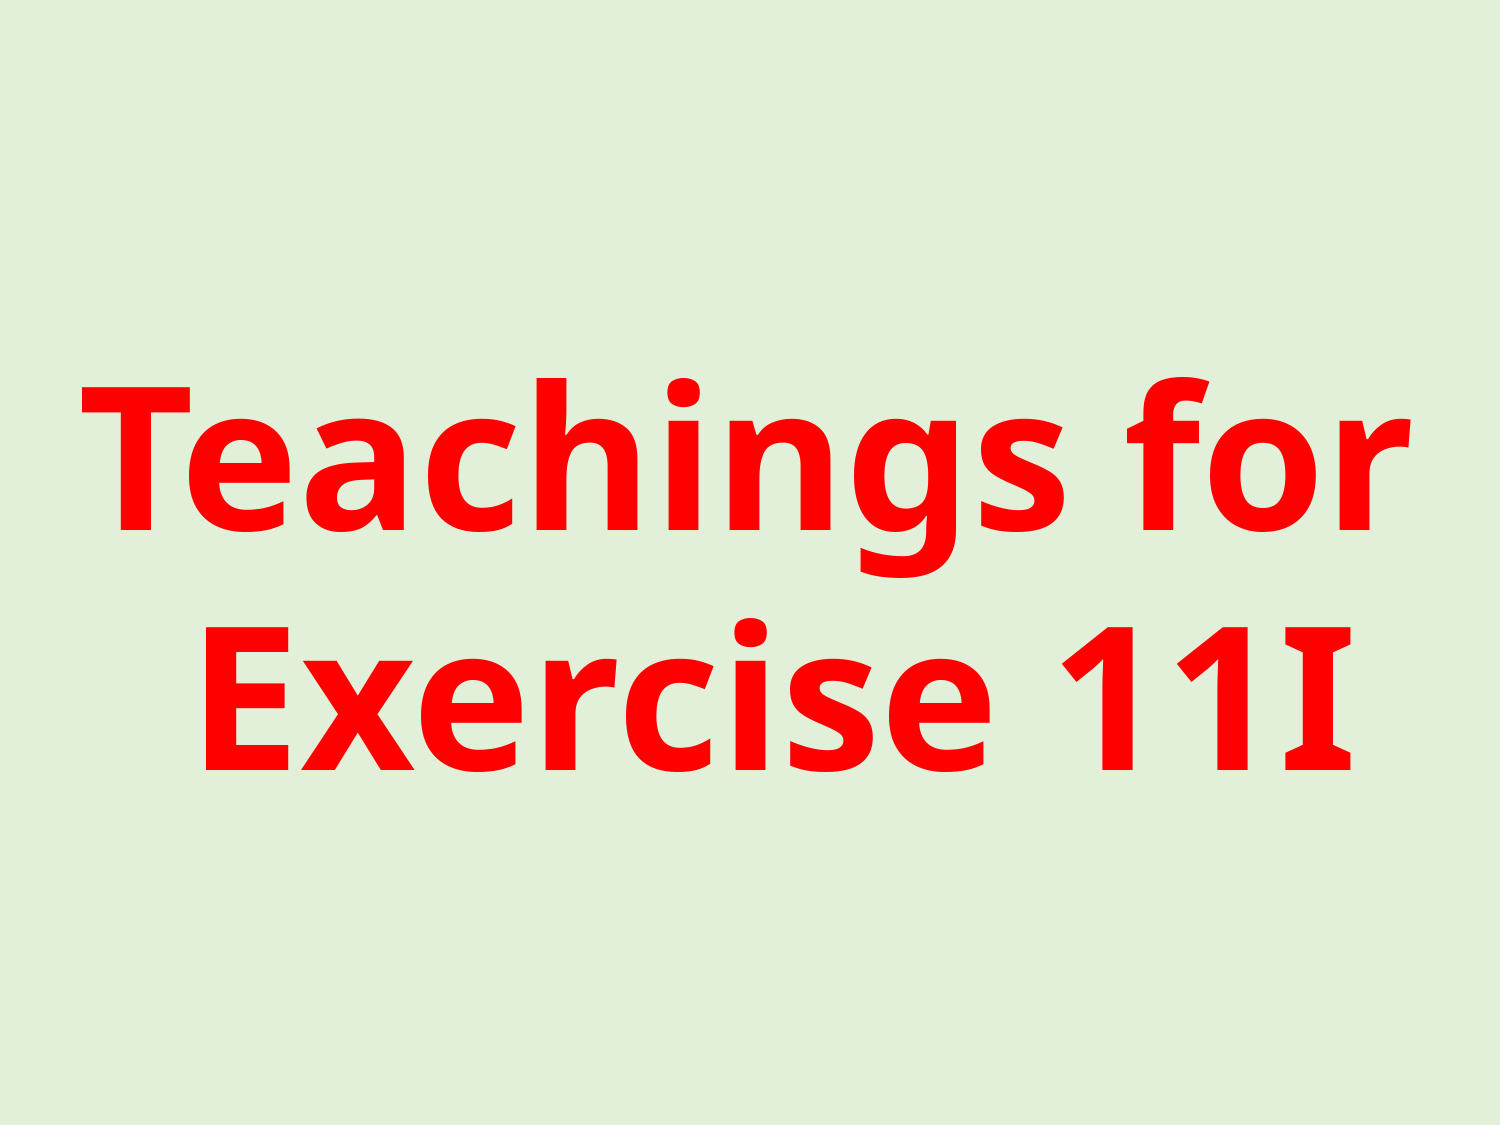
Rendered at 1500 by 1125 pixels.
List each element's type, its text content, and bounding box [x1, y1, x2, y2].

text_box Teachings for Exercise 11I [63, 323, 1484, 819]
